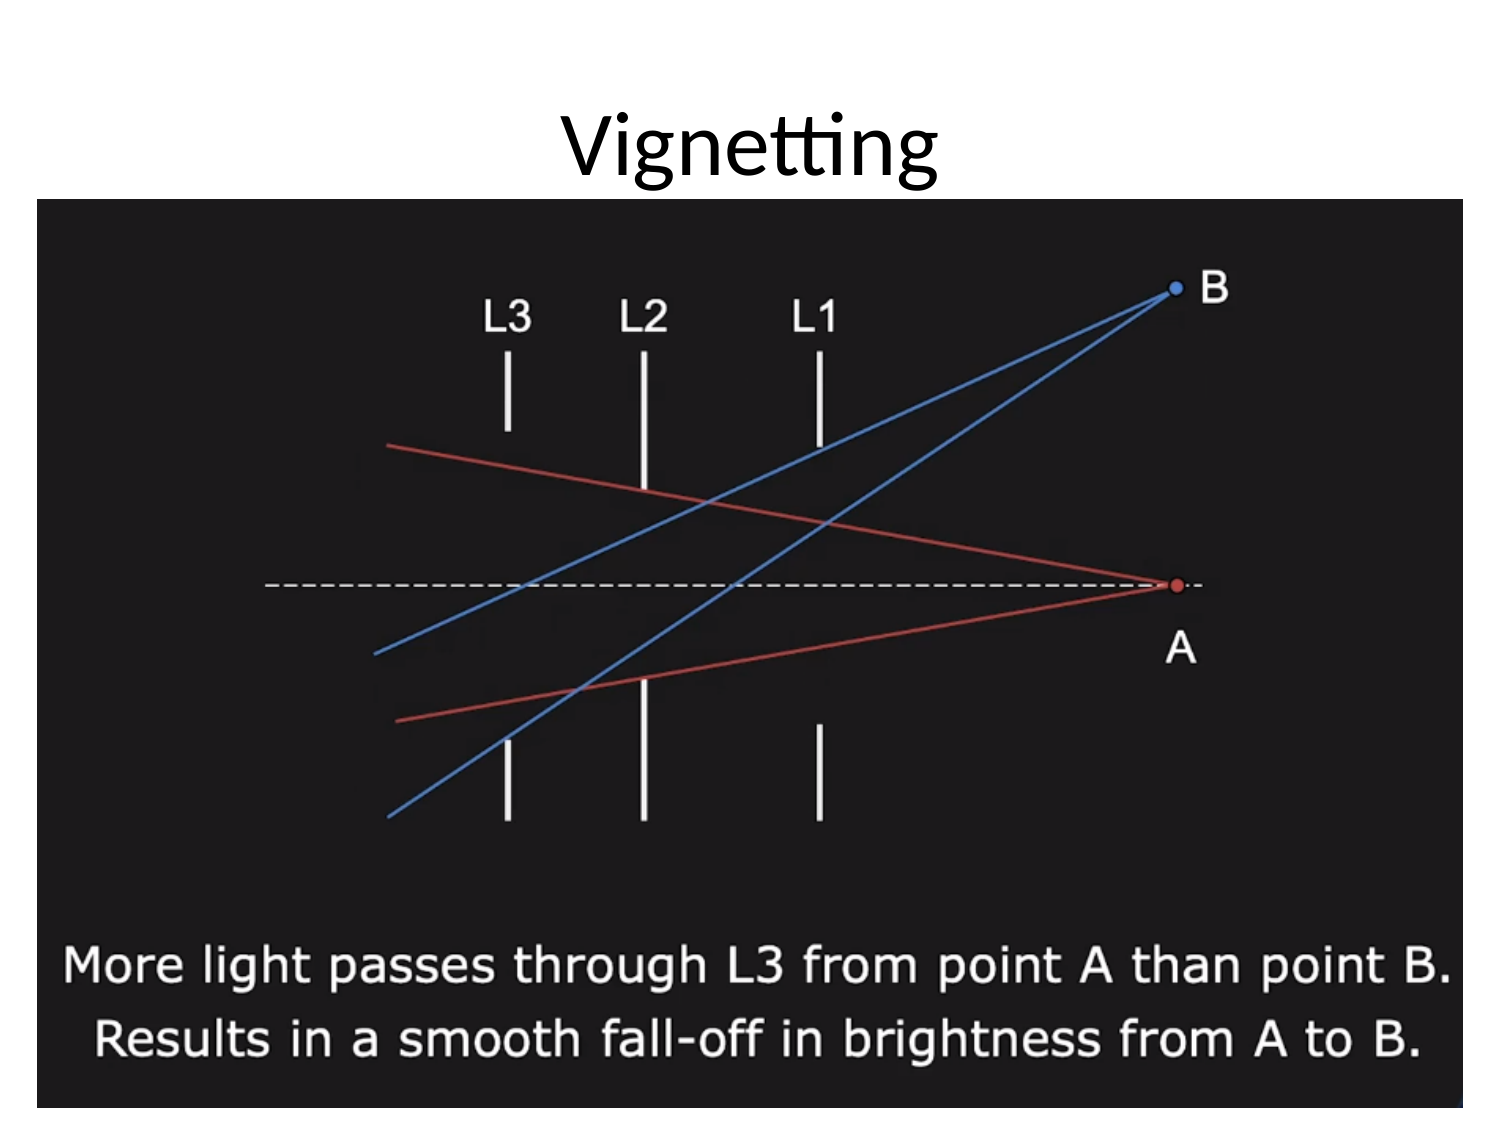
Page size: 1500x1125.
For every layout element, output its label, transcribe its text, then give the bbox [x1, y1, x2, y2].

picture [37, 199, 1463, 1108]
title Vignetting [75, 45, 1425, 197]
